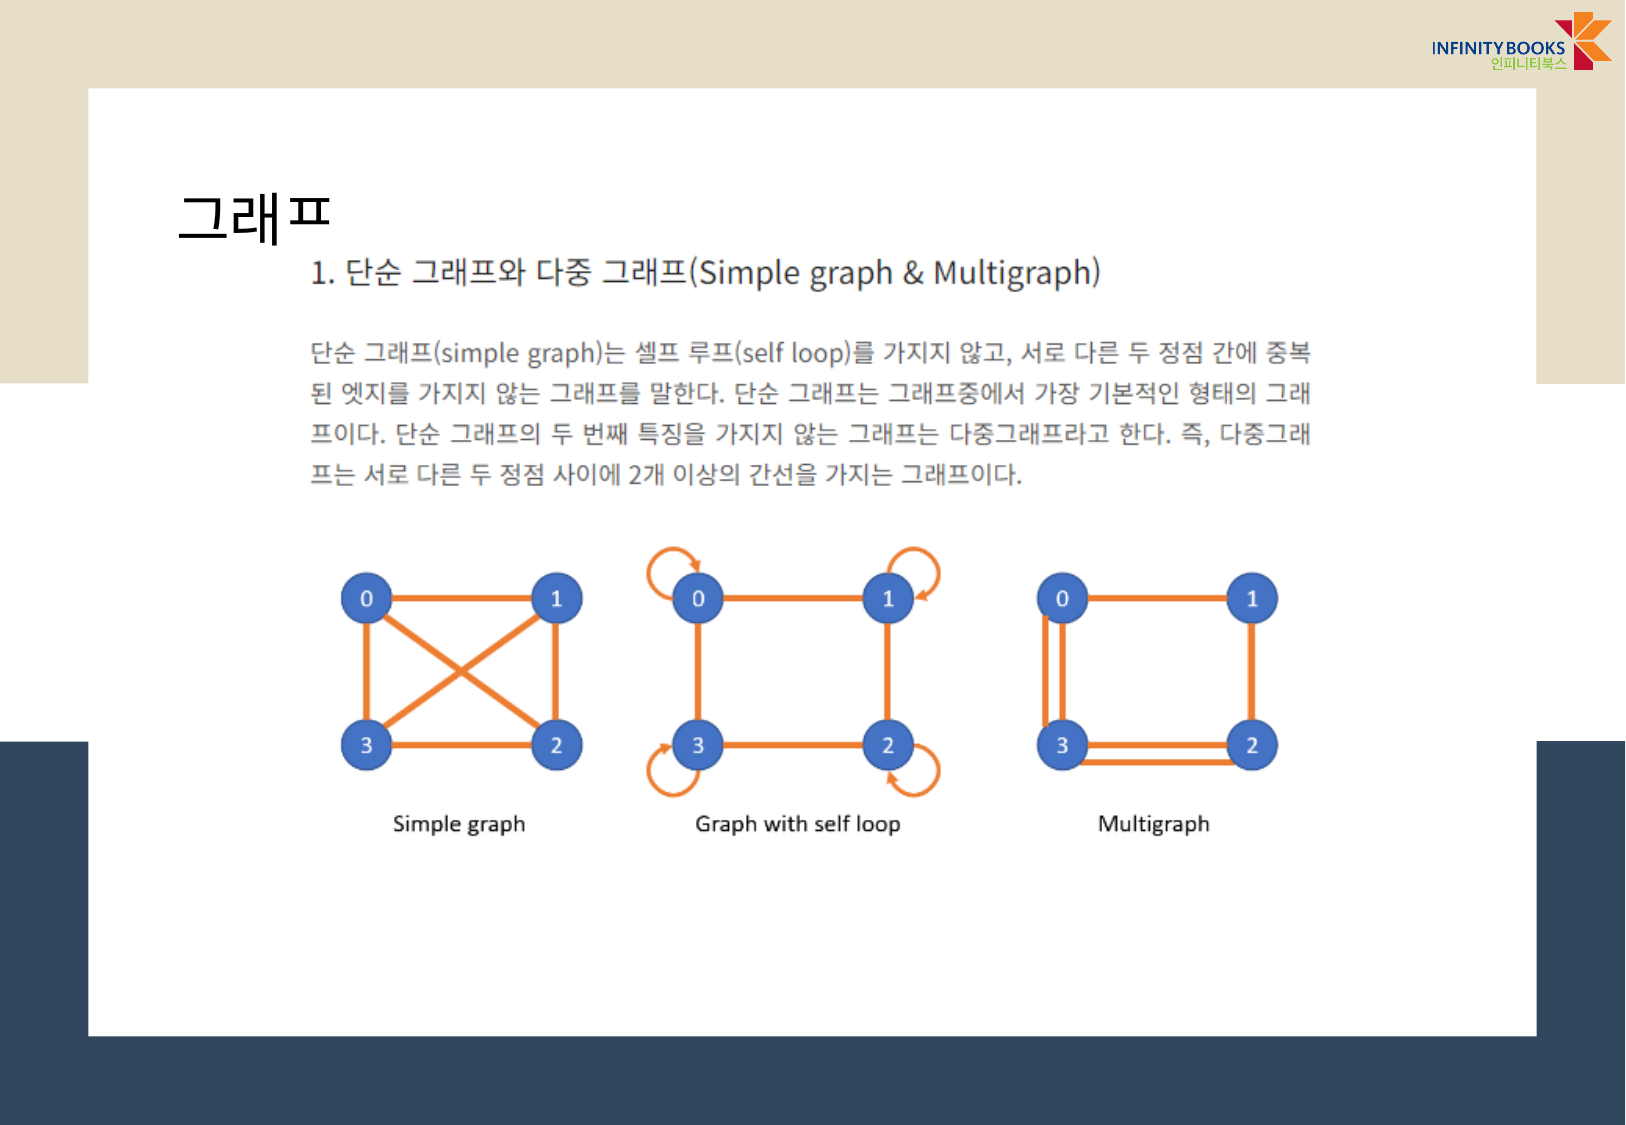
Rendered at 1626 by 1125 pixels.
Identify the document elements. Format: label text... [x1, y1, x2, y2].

text_box 그래프 [161, 176, 861, 261]
picture [282, 231, 1343, 894]
picture [1433, 12, 1612, 70]
